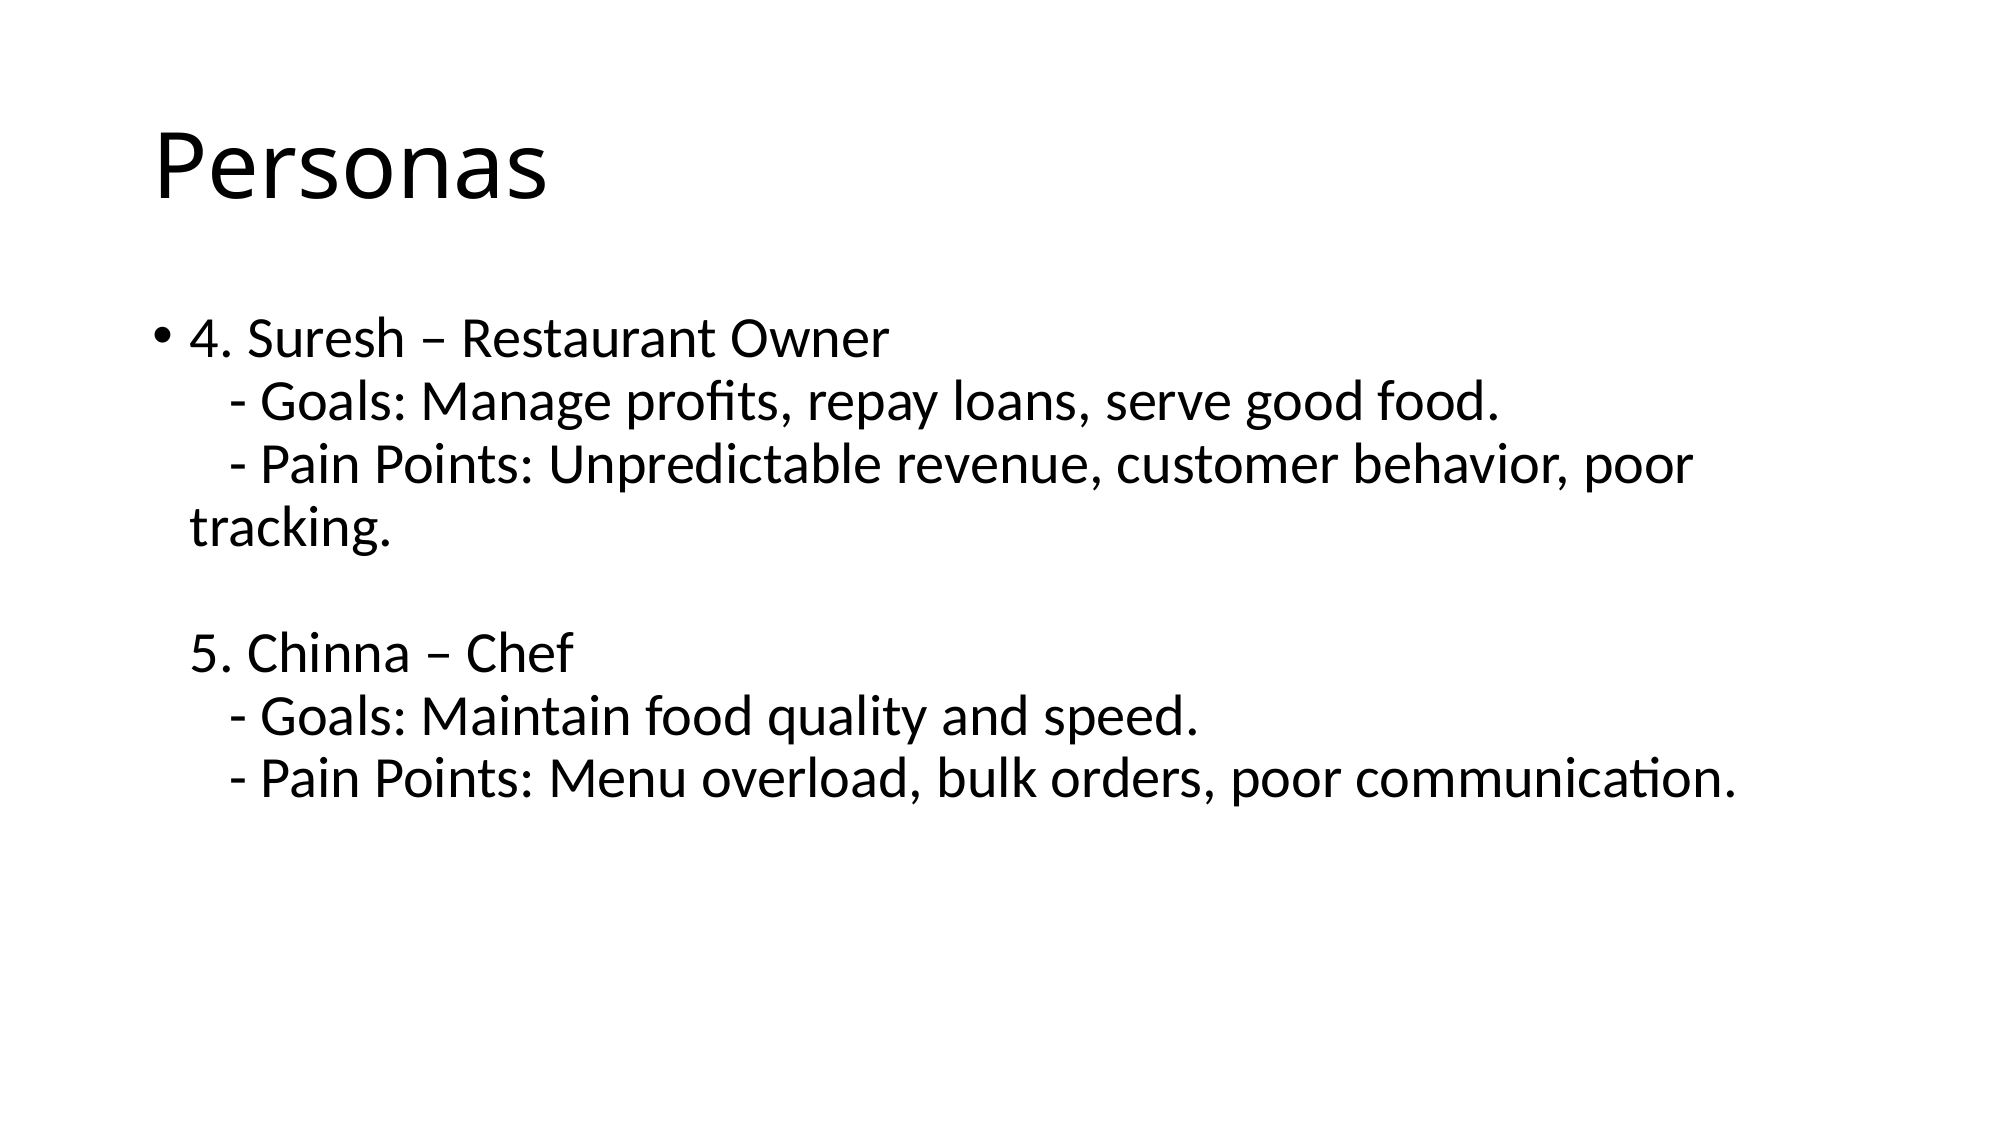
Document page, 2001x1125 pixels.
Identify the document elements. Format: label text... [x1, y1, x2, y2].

list 4. Suresh – Restaurant Owner - Goals: Manage profits, repay loans, serve good food. - Pain Points: Unpredictable revenue, customer behavior, poor tracking. 5. Chinna – Chef - Goals: Maintain food quality and speed. - Pain Points: Menu overload, bulk orders, poor communication. [137, 299, 1863, 1014]
title Personas [137, 59, 1863, 278]
